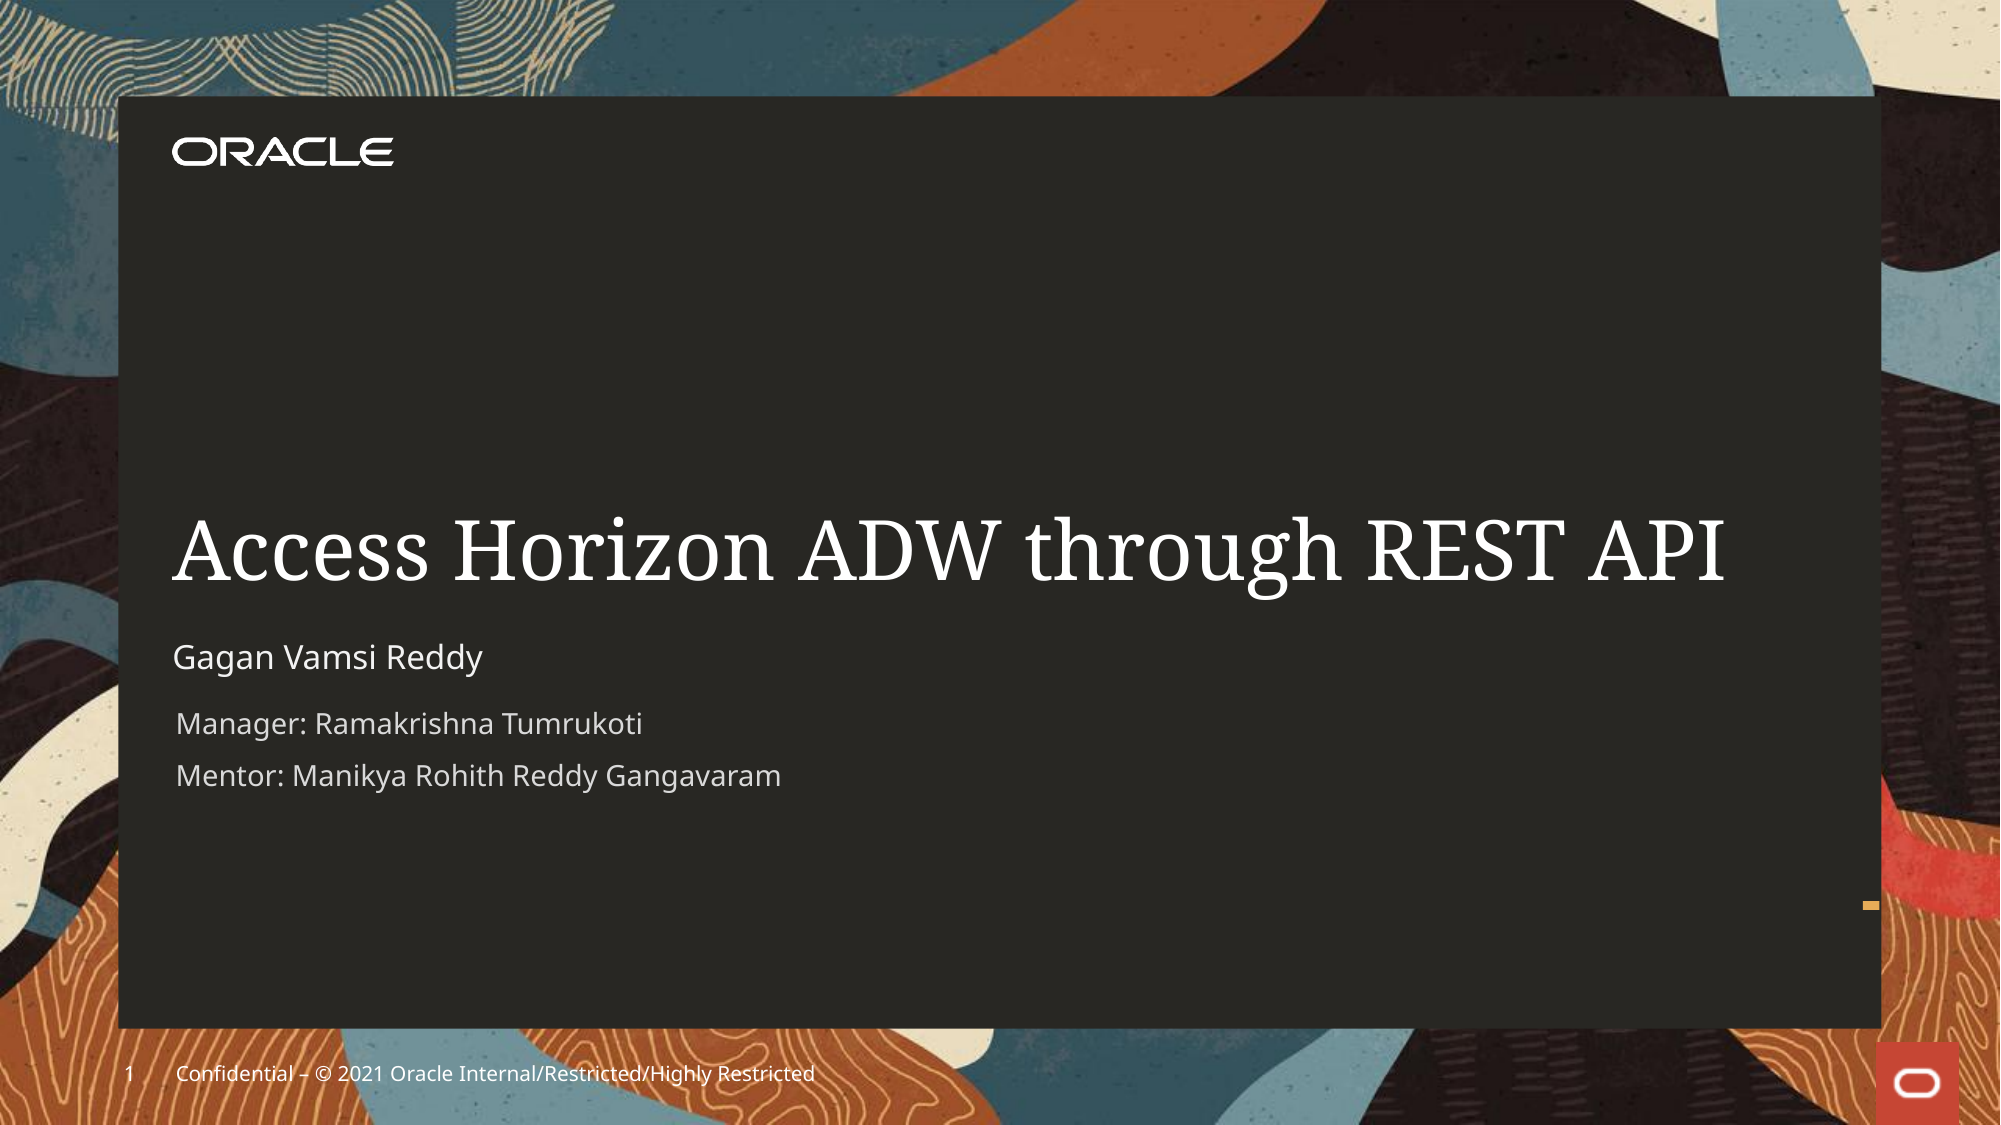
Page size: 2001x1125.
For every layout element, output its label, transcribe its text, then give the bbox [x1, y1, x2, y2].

picture [0, 0, 2000, 1125]
slide_number 1 [108, 1044, 173, 1105]
list Gagan Vamsi Reddy [172, 633, 1826, 703]
footer Confidential – © 2021 Oracle Internal/Restricted/Highly Restricted [160, 1043, 836, 1104]
text_box Manager: Ramakrishna Tumrukoti Mentor: Manikya Rohith Reddy Gangavaram [160, 701, 1814, 836]
title Access Horizon ADW through REST API [172, 478, 1826, 628]
